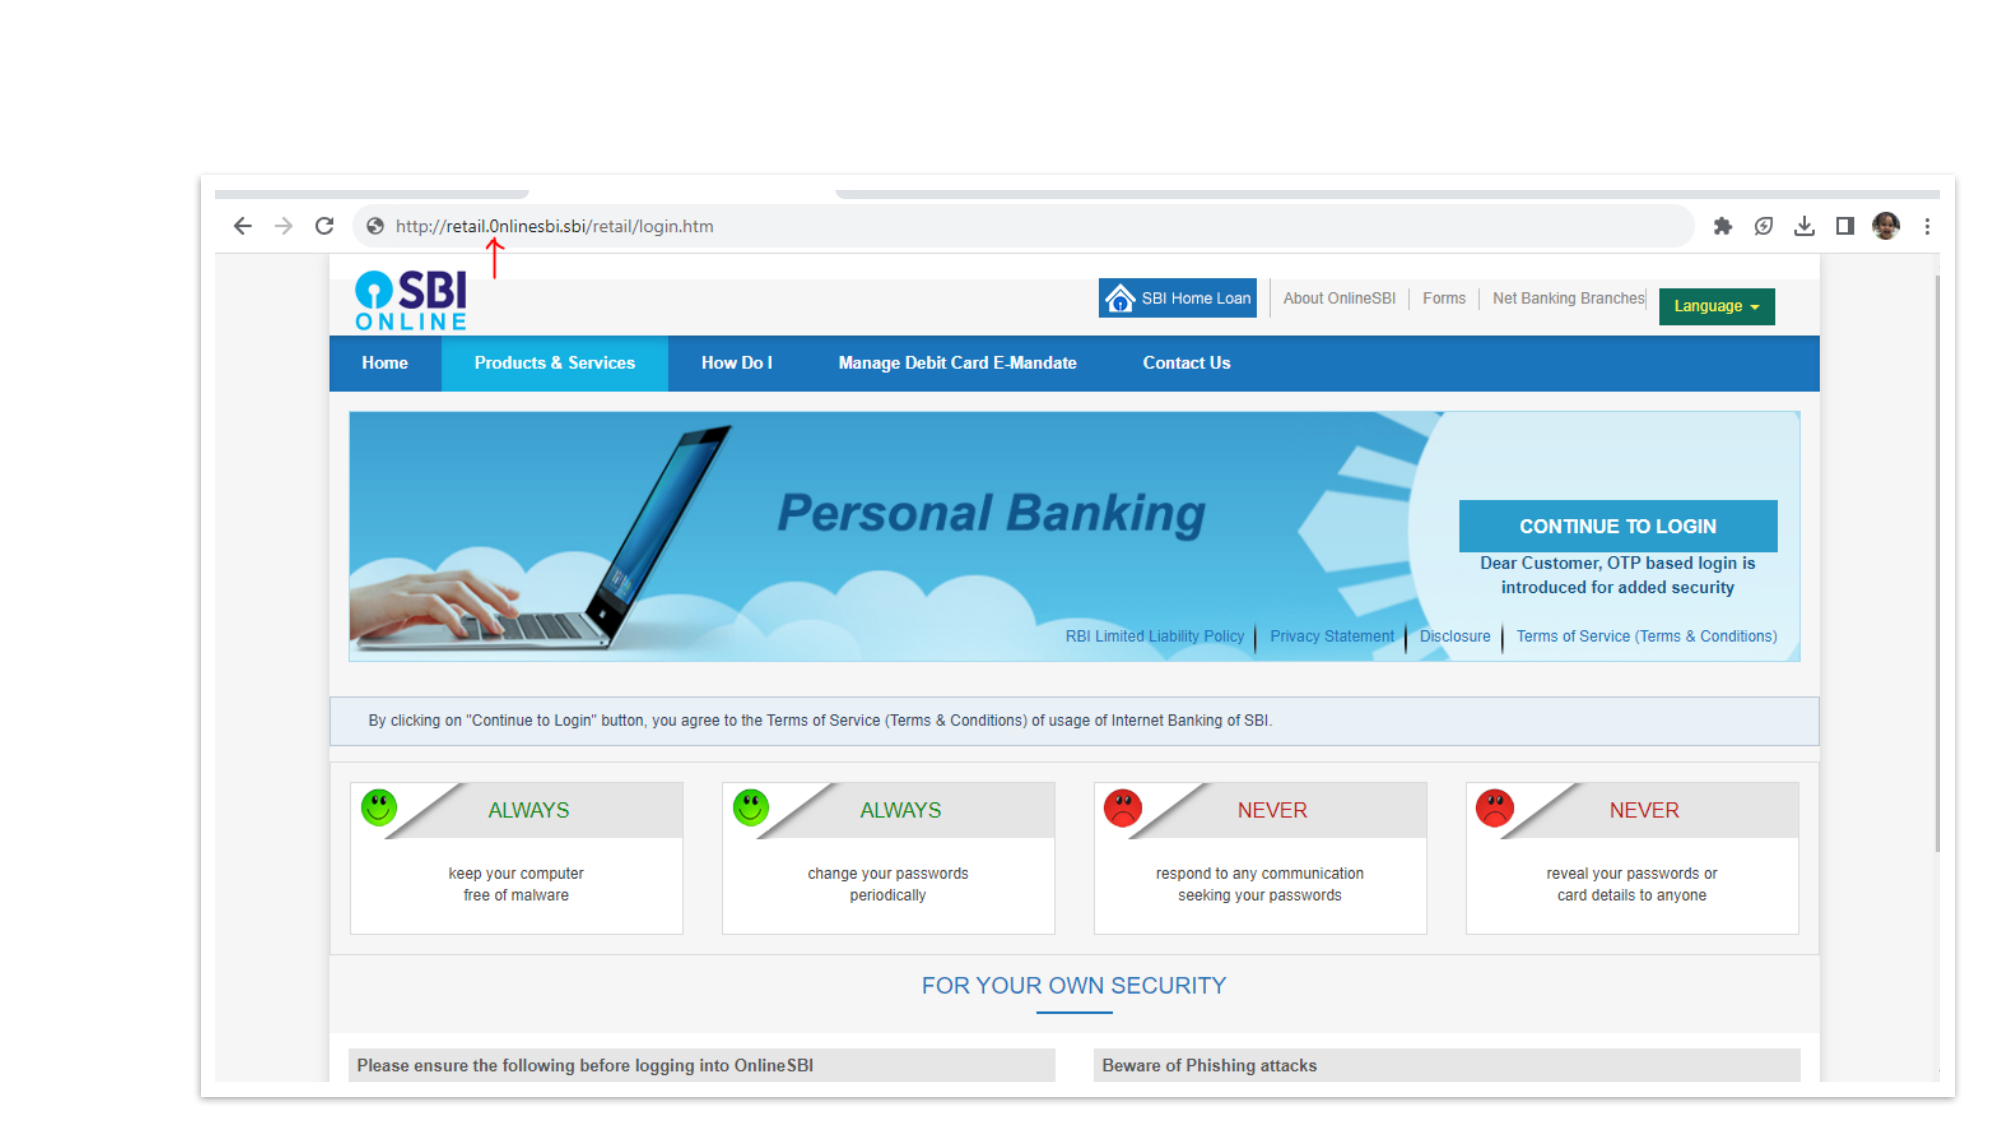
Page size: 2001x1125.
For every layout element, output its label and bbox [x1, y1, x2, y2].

picture [215, 189, 1941, 1083]
